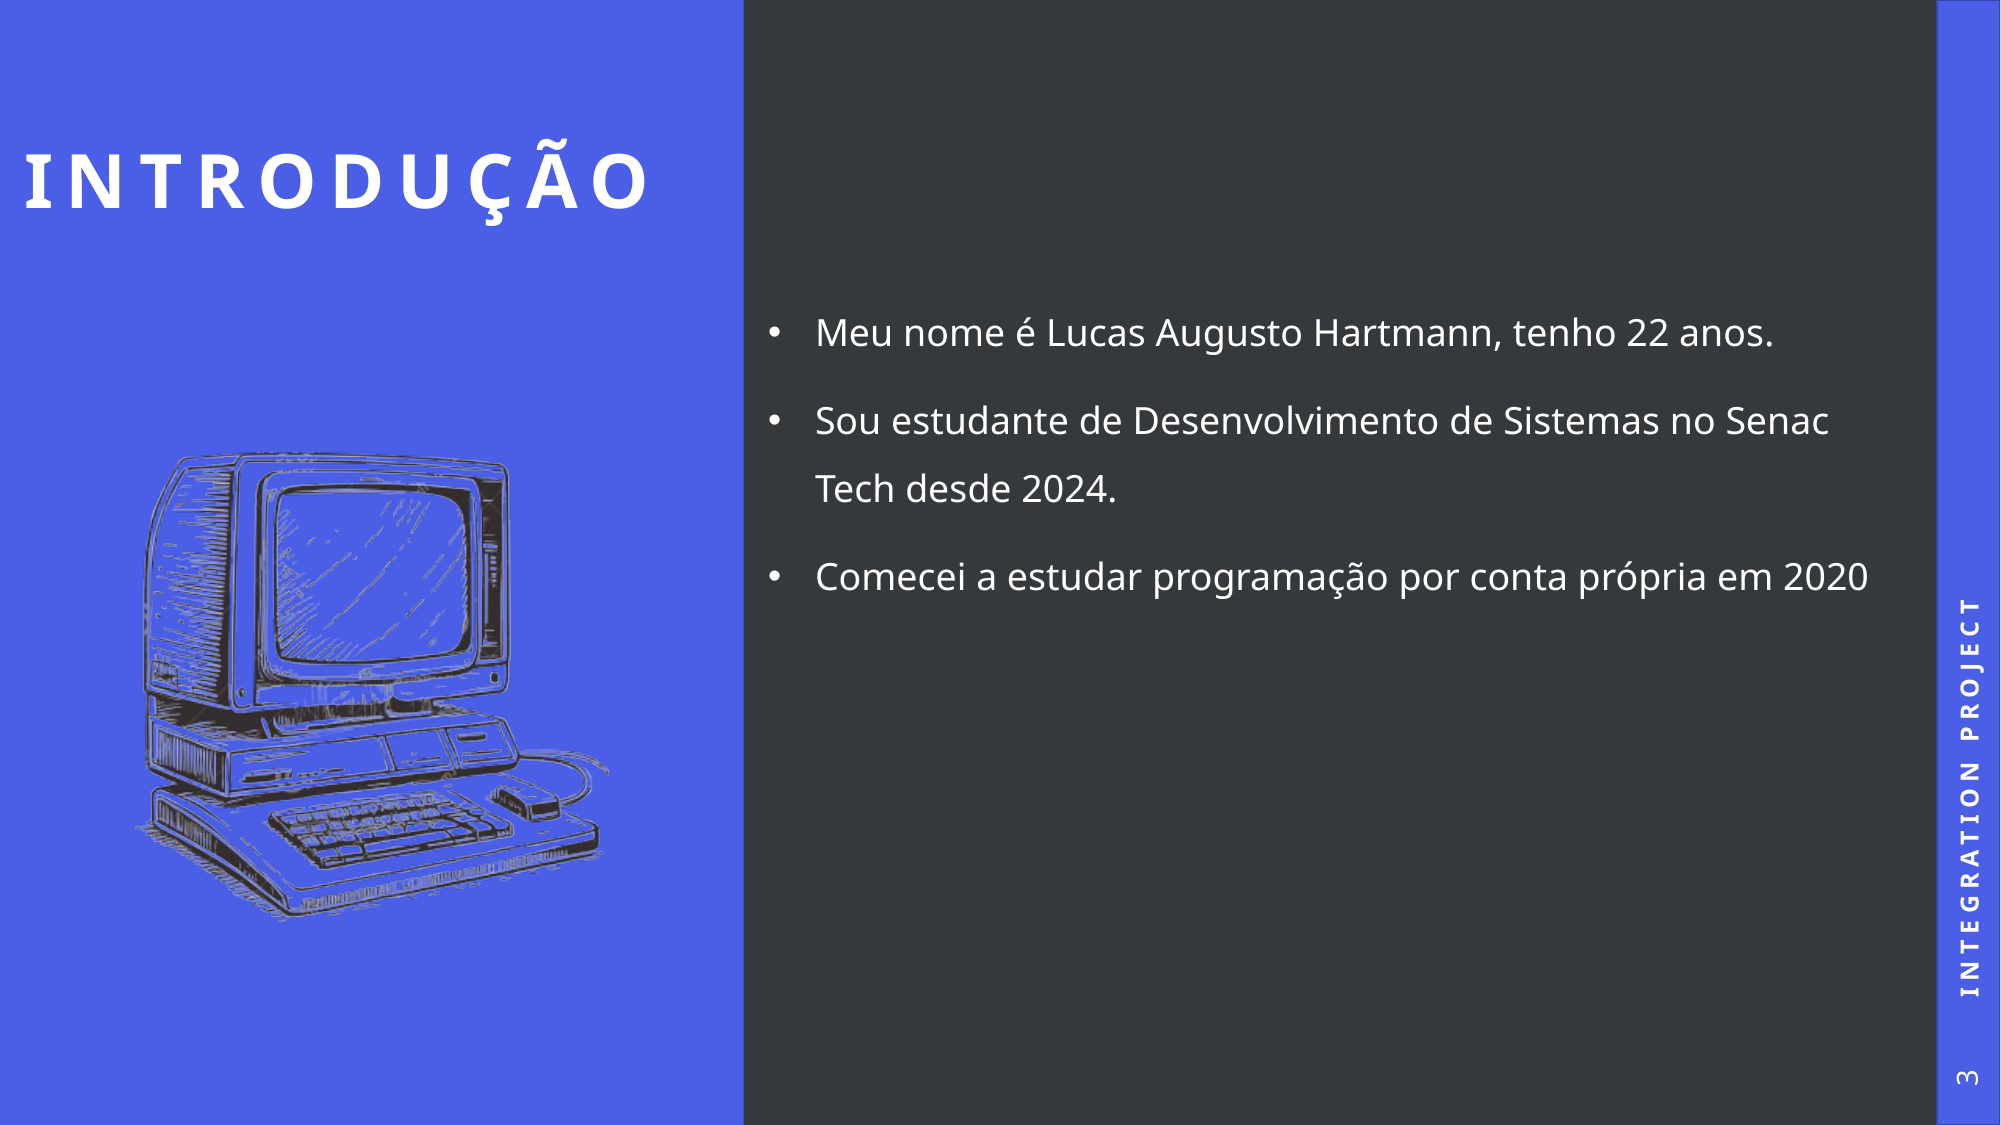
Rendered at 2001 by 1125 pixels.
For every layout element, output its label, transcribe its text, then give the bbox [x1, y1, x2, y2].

picture [0, 342, 787, 1079]
slide_number 3 [1937, 1032, 2000, 1125]
footer Integration Project [1937, 0, 2000, 1032]
list Meu nome é Lucas Augusto Hartmann, tenho 22 anos. Sou estudante de Desenvolvimento de Sistemas no Senac Tech desde 2024. Comecei a estudar programação por conta própria em 2020. [768, 286, 1890, 925]
title Introdução [24, 144, 853, 330]
